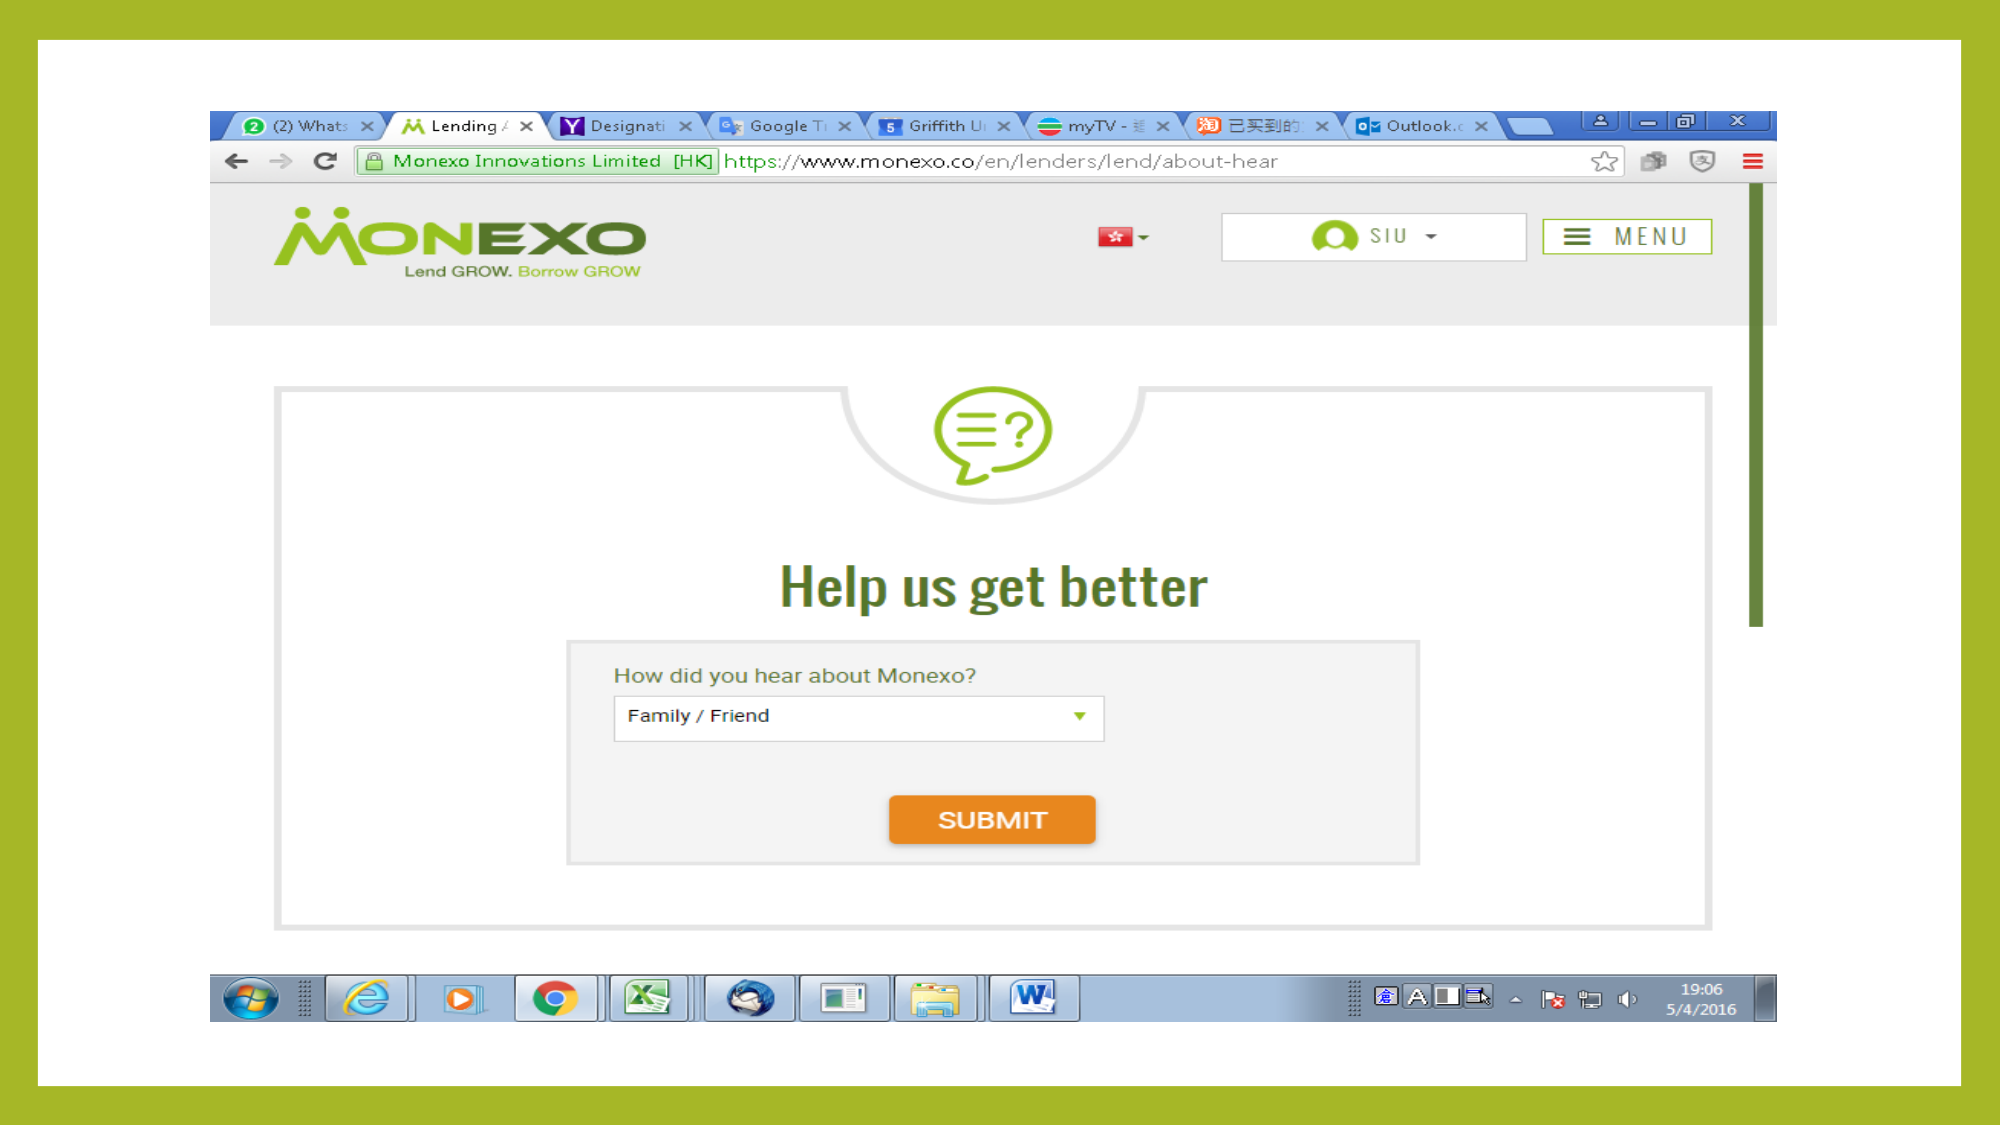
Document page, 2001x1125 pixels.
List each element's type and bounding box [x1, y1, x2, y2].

picture [209, 111, 1777, 1022]
